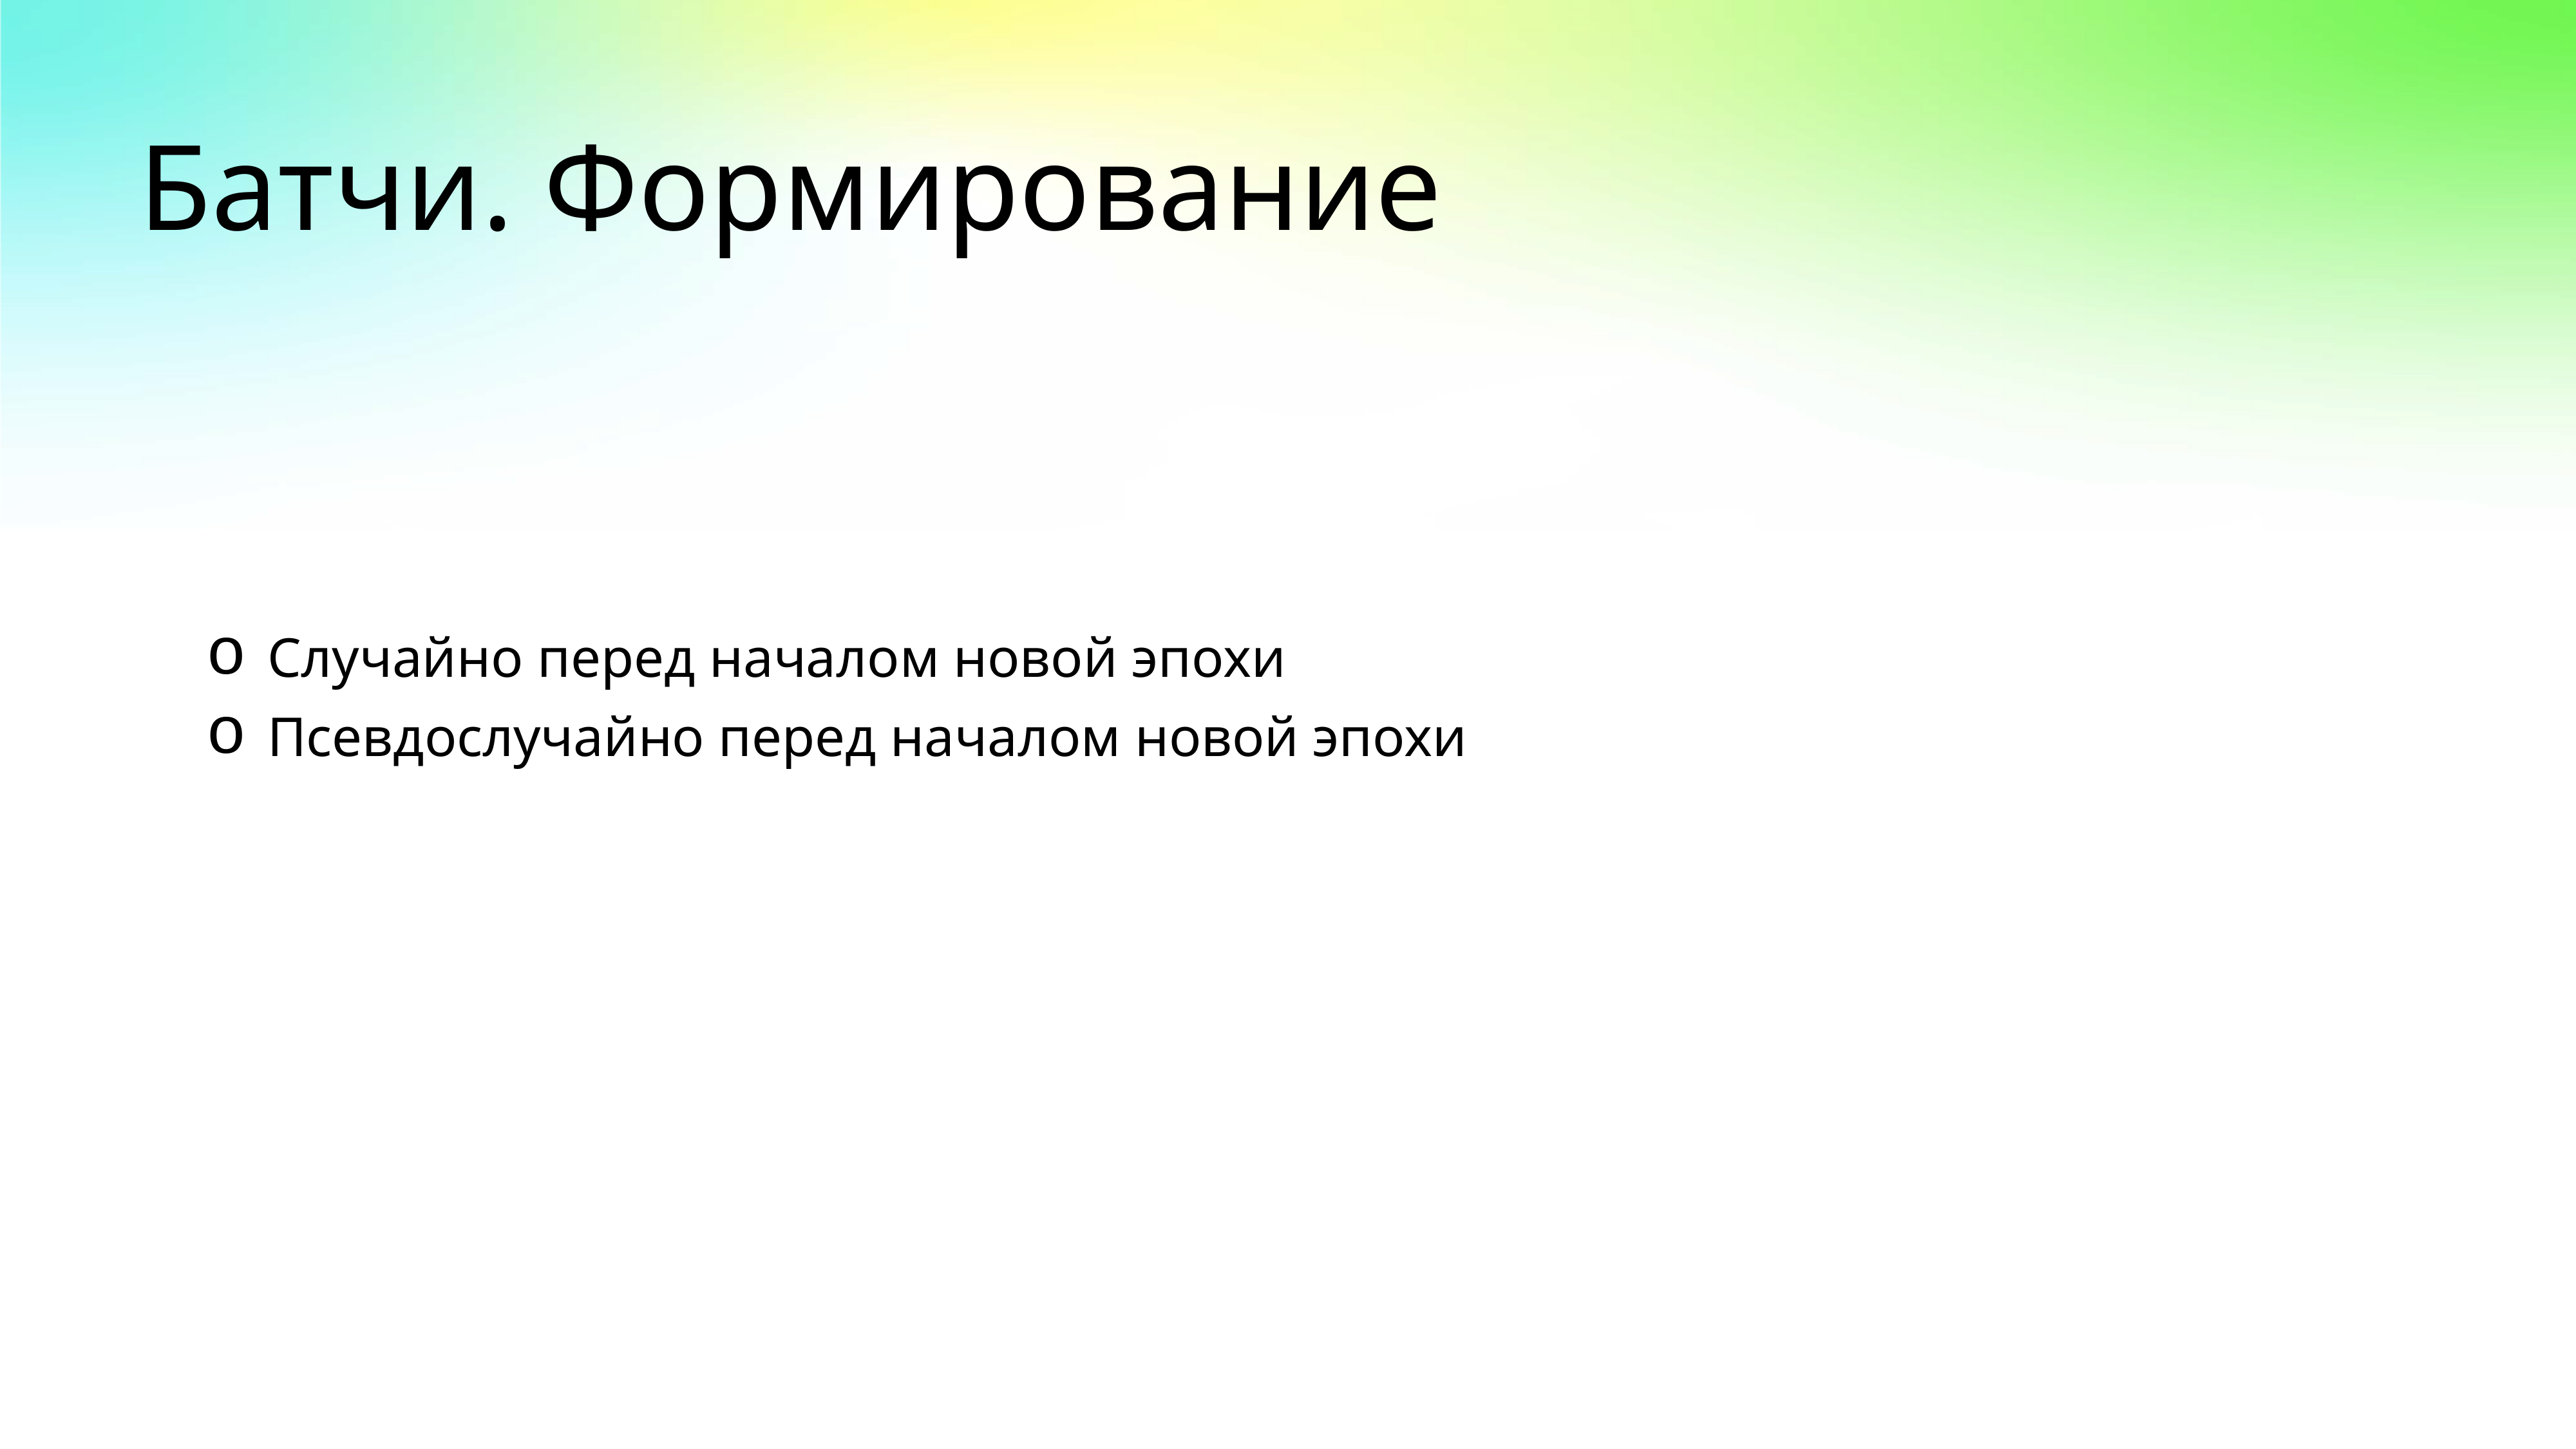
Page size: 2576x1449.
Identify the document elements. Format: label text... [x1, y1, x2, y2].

title Батчи. Формирование [133, 107, 2443, 350]
list Случайно перед началом новой эпохи Псевдослучайно перед началом новой эпохи [133, 625, 2443, 1316]
picture [0, 0, 2576, 1449]
